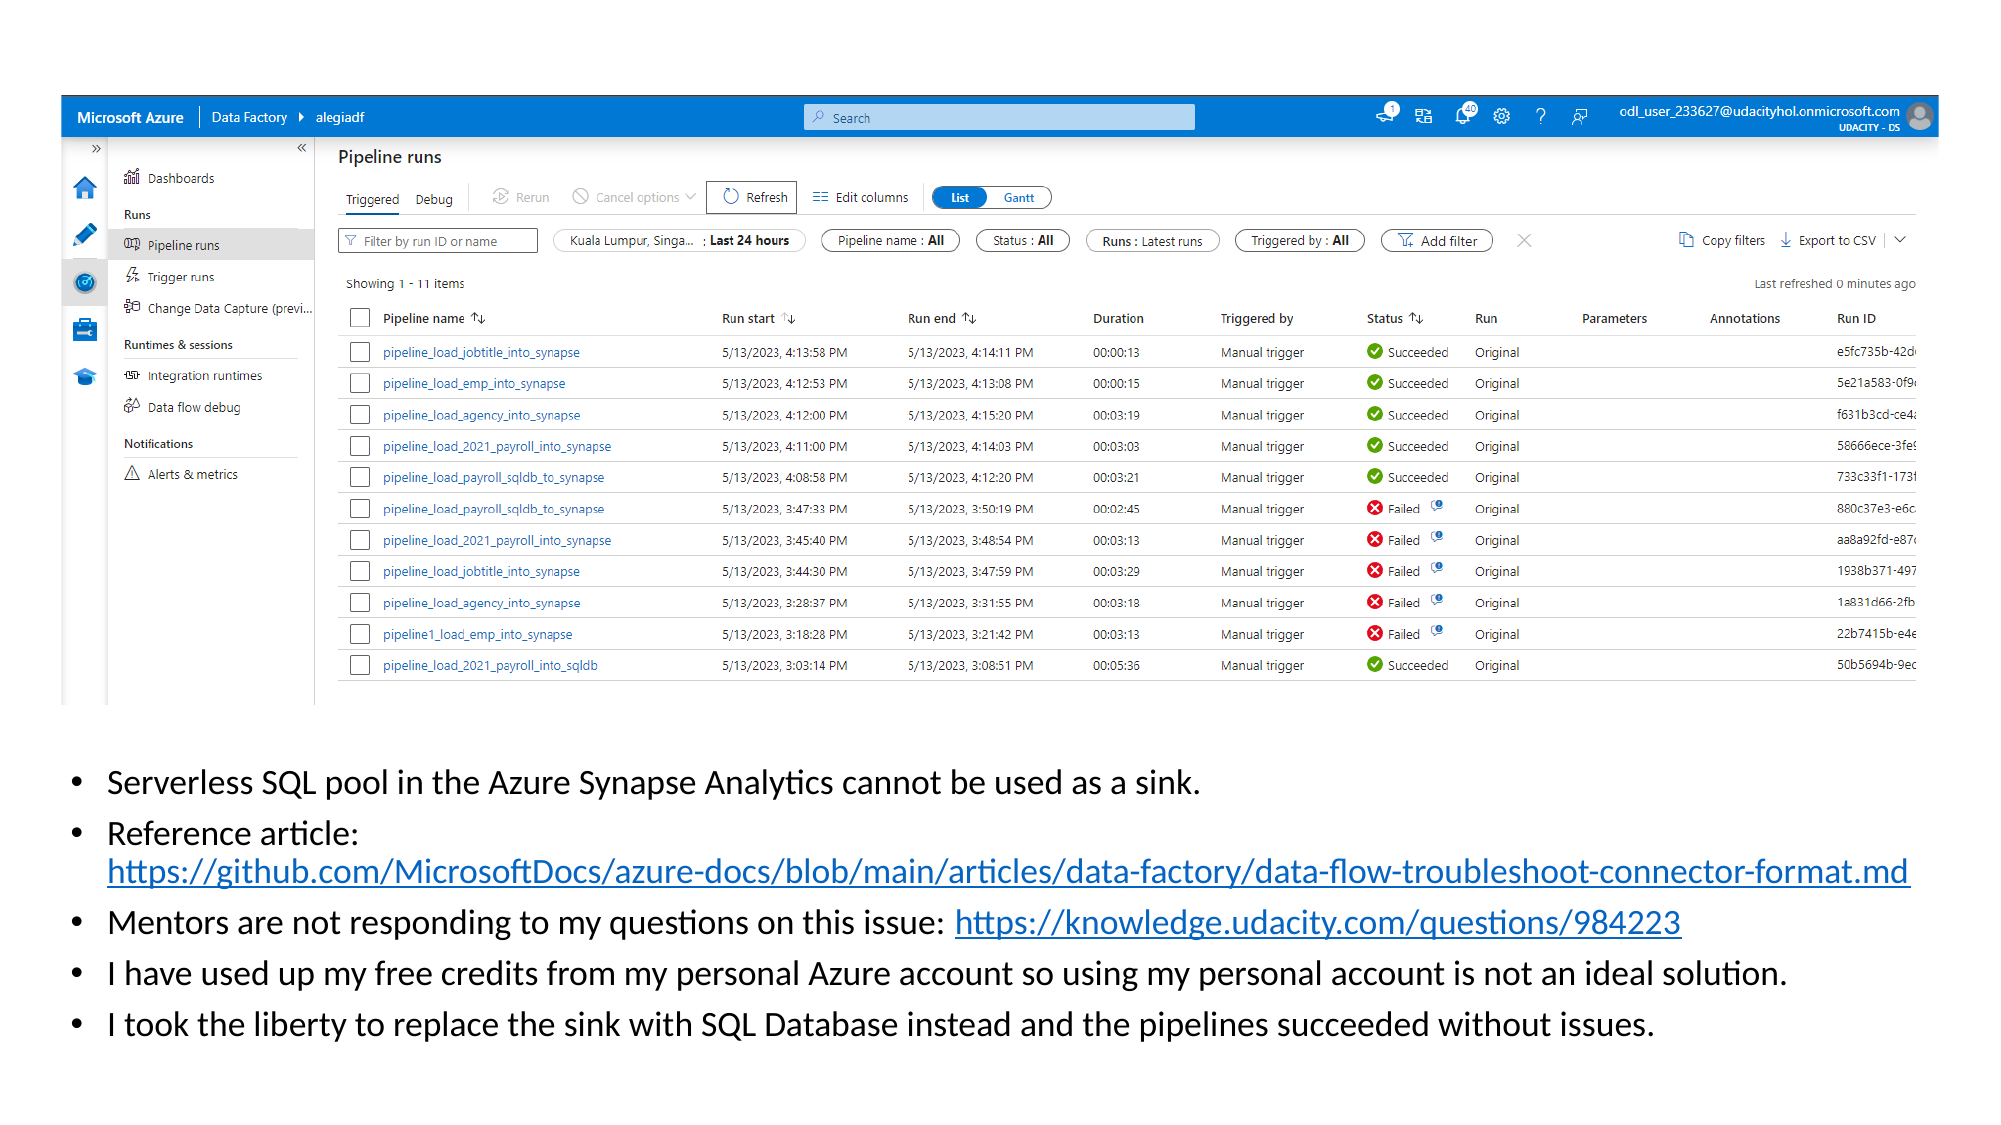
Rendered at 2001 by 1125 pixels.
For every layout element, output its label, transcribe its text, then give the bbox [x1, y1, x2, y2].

picture [61, 95, 1939, 705]
list Serverless SQL pool in the Azure Synapse Analytics cannot be used as a sink. Reference article: https://github.com/MicrosoftDocs/azure-docs/blob/main/articles/data-factory/data-flow-troubleshoot-connector-format.md Mentors are not responding to my questions on this issue: https://knowledge.udacity.com/questions/984223 I have used up my free credits from my personal Azure account so using my personal account is not an ideal solution. I took the liberty to replace the sink with SQL Database instead and the pipelines succeeded without issues. [55, 756, 1939, 1060]
